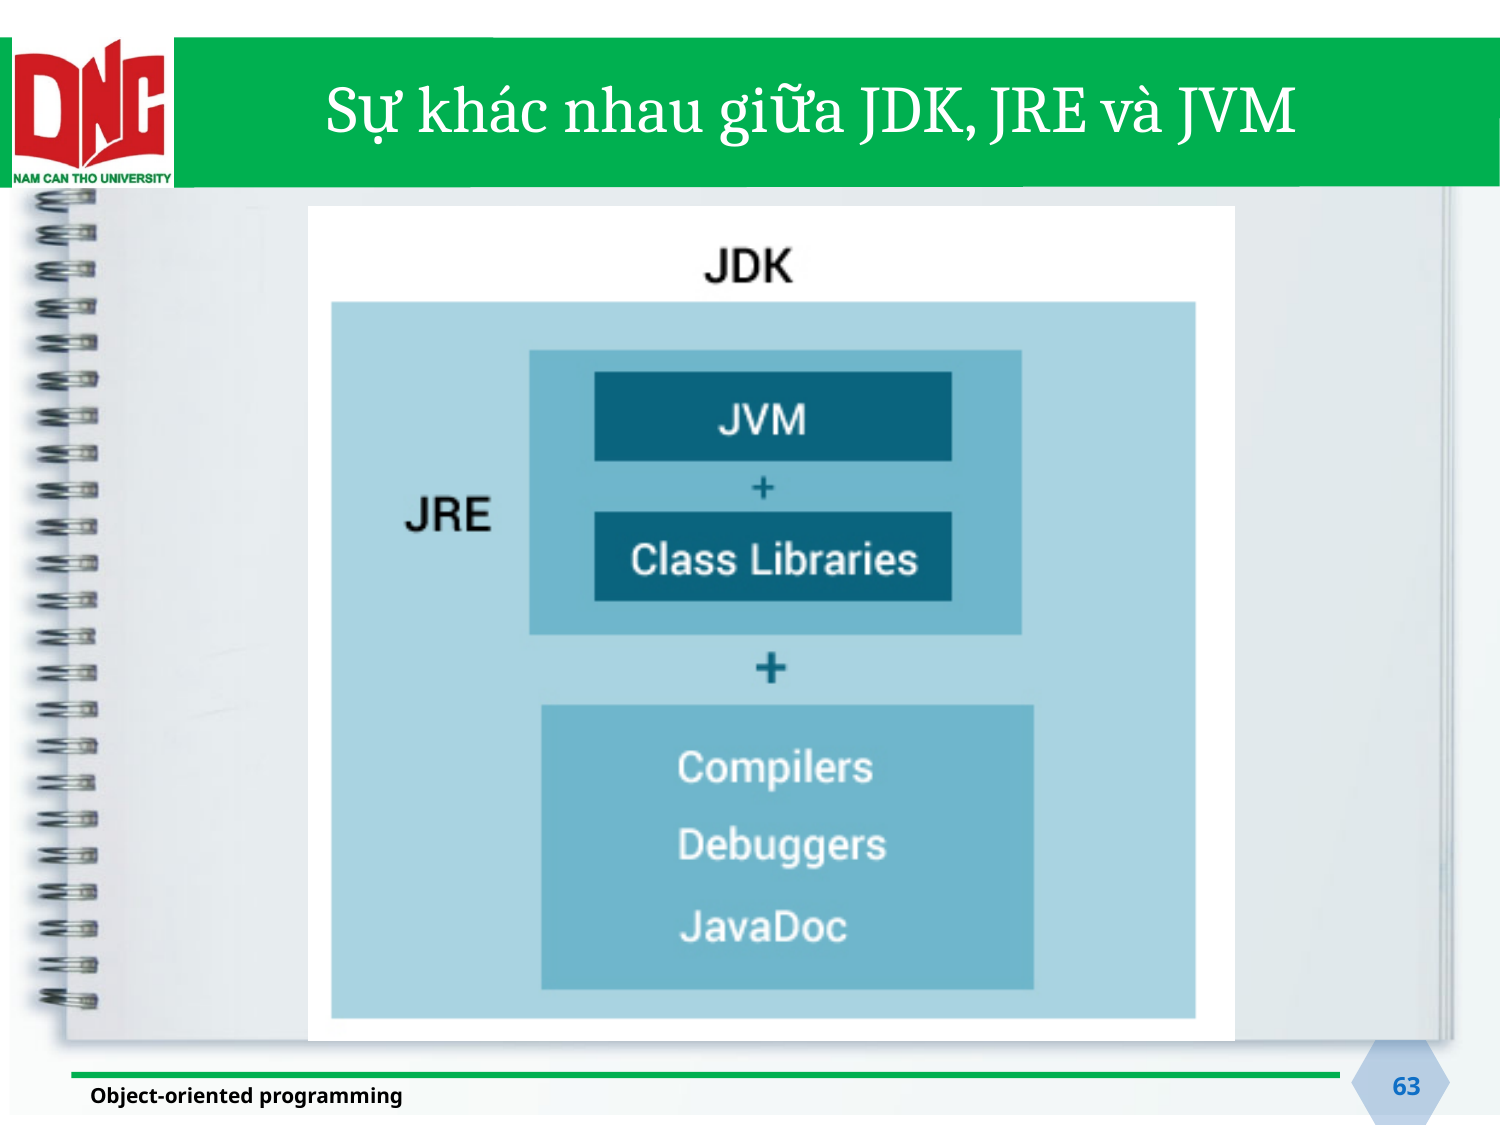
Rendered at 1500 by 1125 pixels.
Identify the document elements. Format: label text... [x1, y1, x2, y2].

title Sự khác nhau giữa JDK, JRE và JVM [178, 37, 1449, 175]
slide_number 63 [1350, 1062, 1436, 1104]
picture [9, 37, 1500, 1115]
slide_number Object-oriented programming [75, 1074, 713, 1116]
